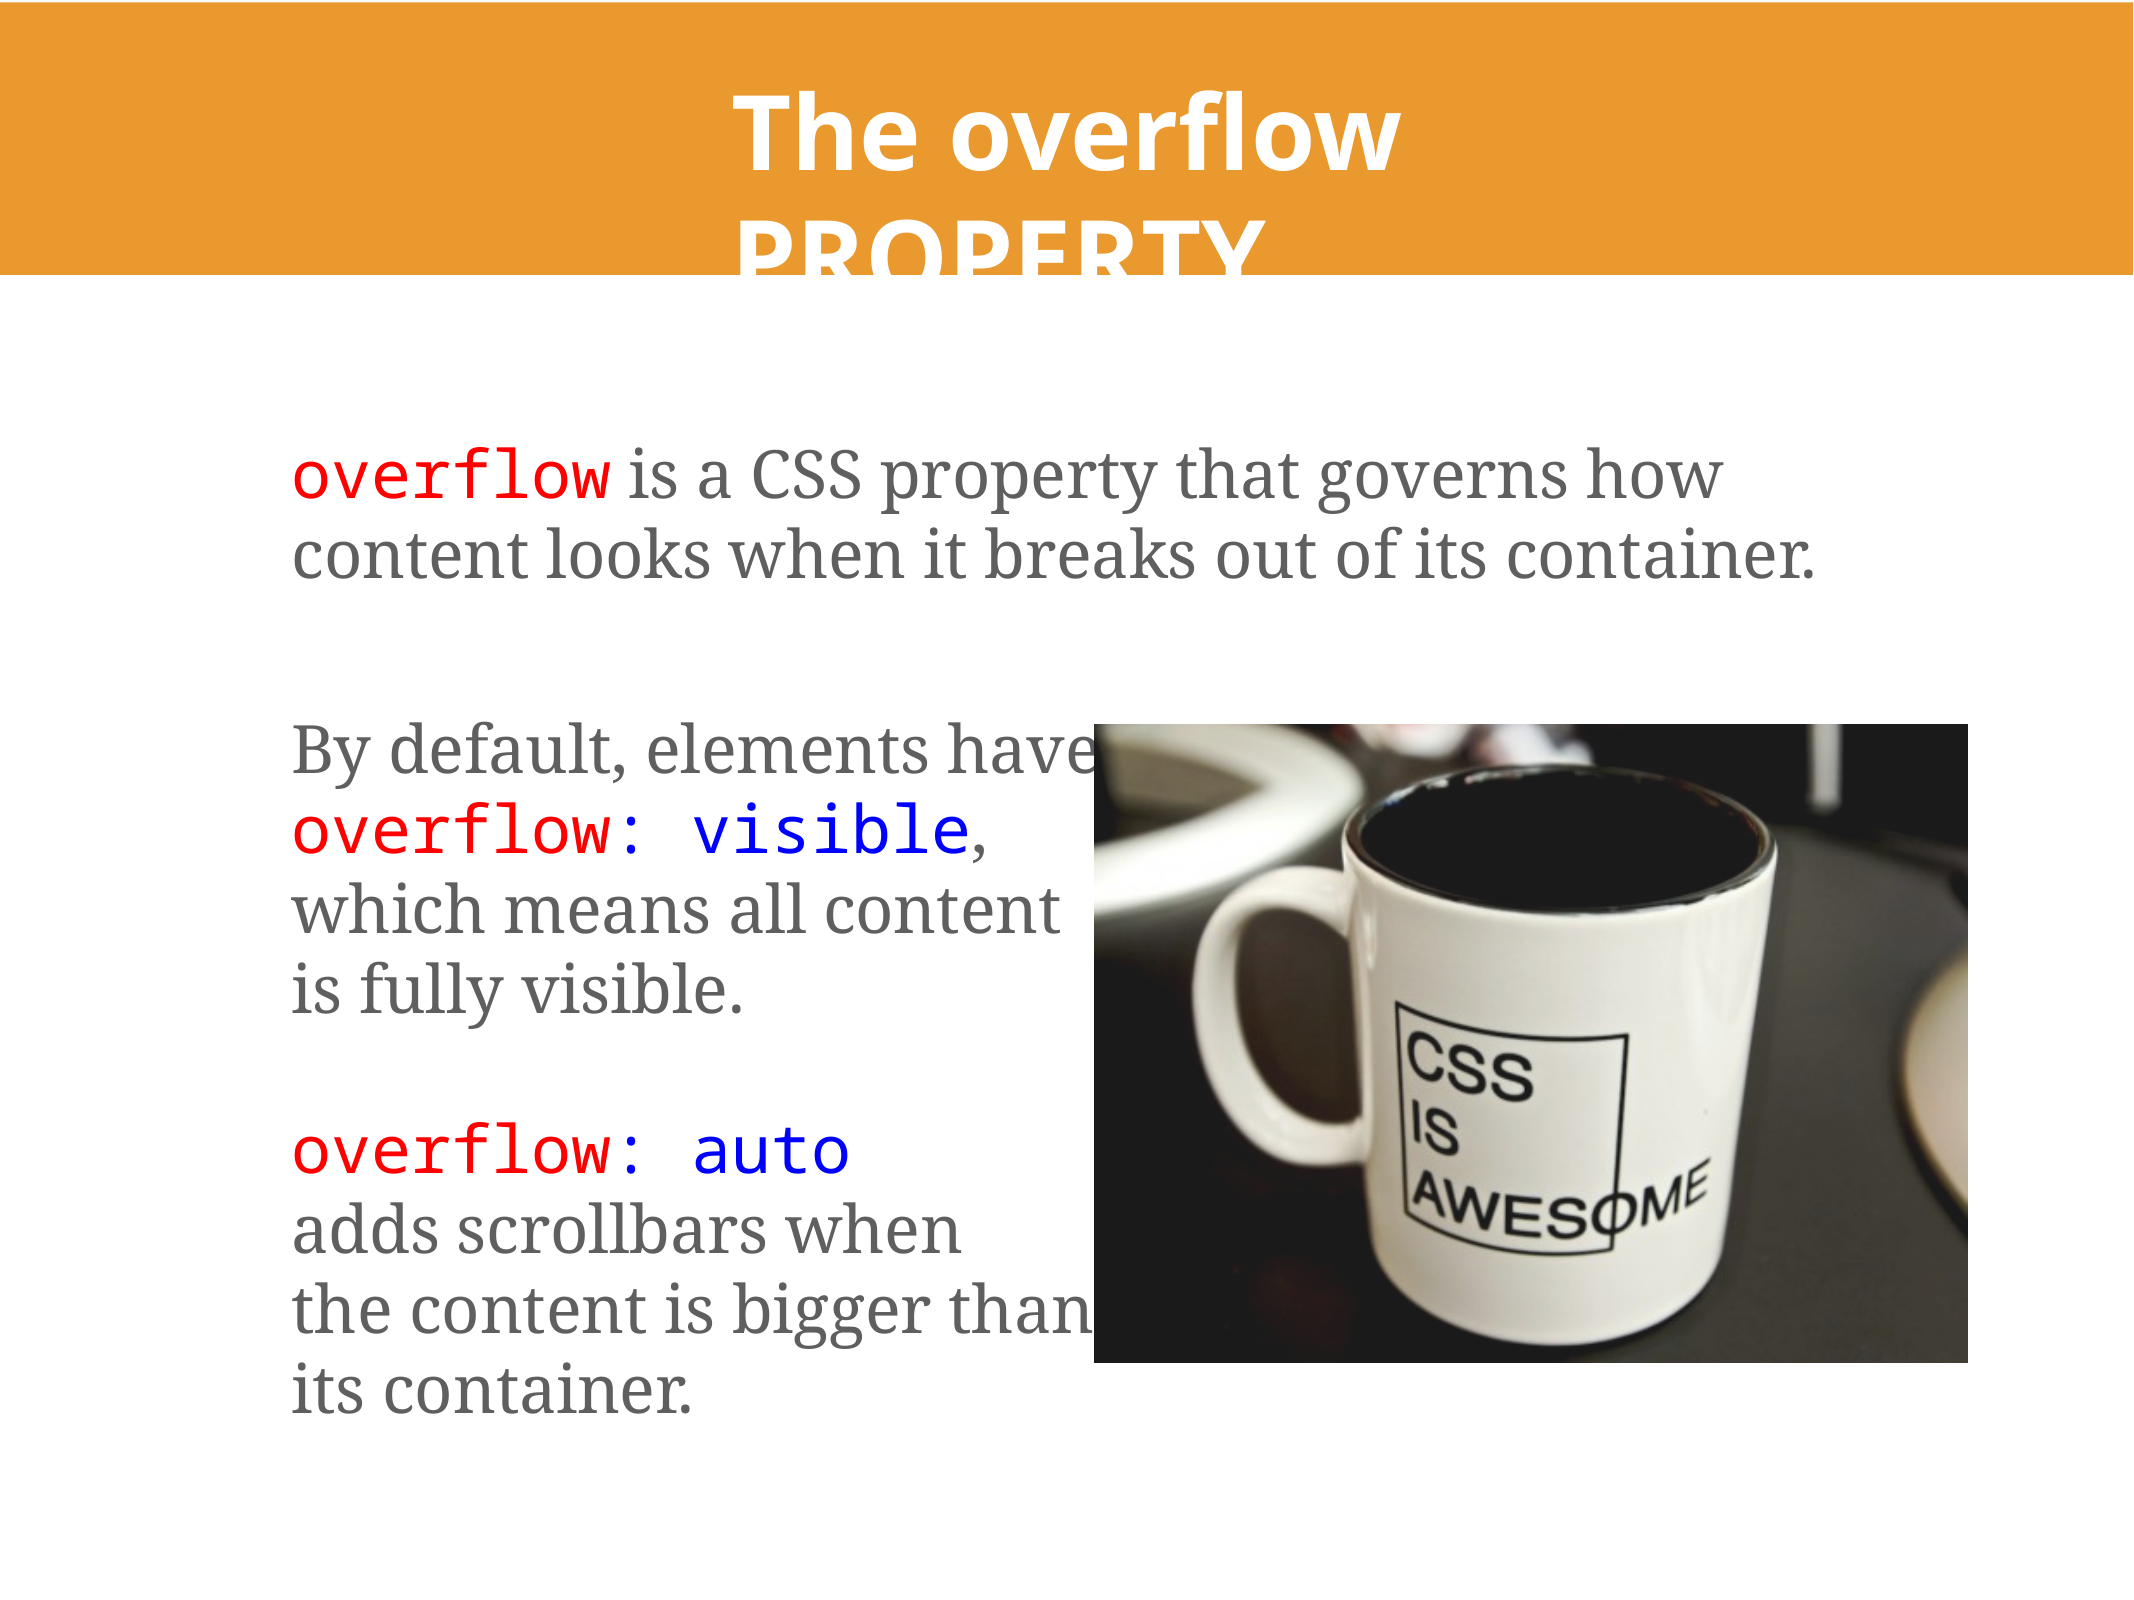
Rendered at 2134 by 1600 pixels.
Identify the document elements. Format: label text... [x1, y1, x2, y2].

text_box overflow is a CSS property that governs how content looks when it breaks out of its container. By default, elements have overflow: visible, which means all content is fully visible. overflow: auto adds scrollbars when the content is bigger than its container. [275, 424, 1859, 1435]
text_box [0, 2, 2134, 275]
picture [1093, 724, 1968, 1363]
title The overflow PROPERTY [729, 66, 1580, 334]
